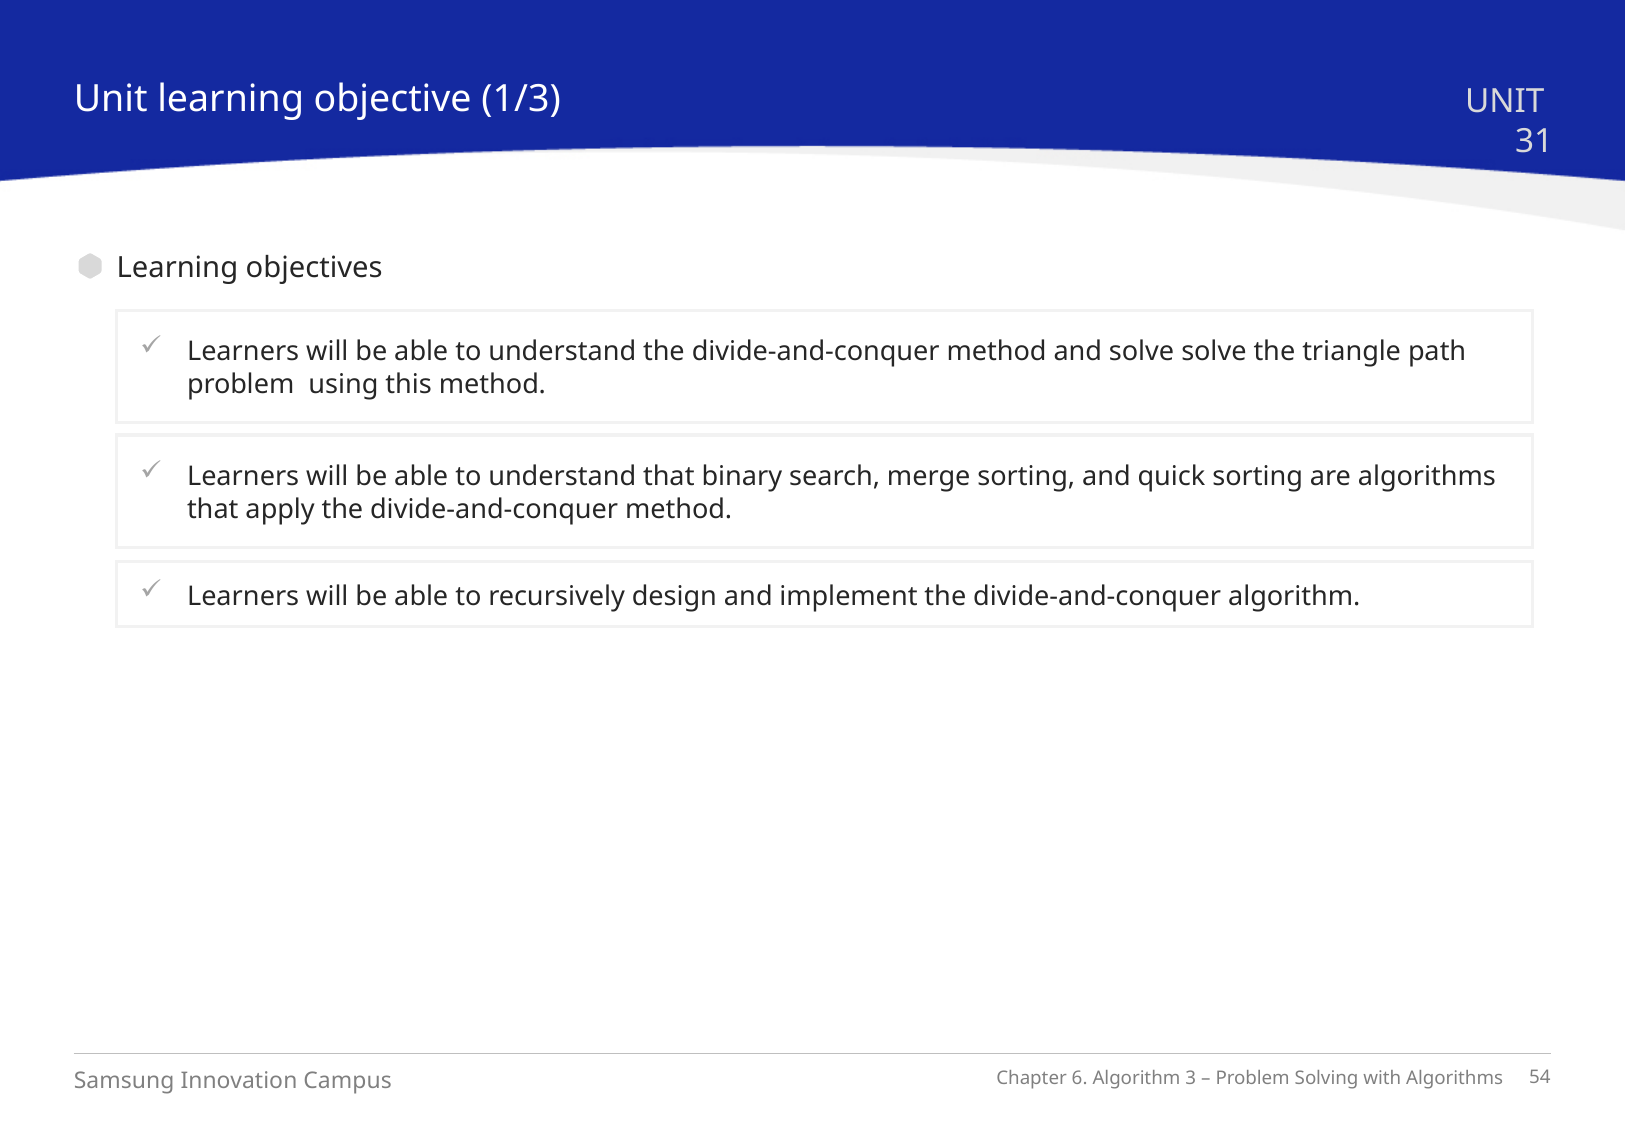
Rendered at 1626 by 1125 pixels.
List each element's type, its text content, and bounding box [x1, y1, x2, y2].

text_box Learners will be able to understand the divide-and-conquer method and solve solve the triangle path problem using this method. [116, 309, 1534, 423]
picture [0, 0, 1625, 1125]
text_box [72, 246, 1533, 286]
text_box Unit learning objective (1/3) [73, 73, 1515, 119]
text_box Learners will be able to recursively design and implement the divide-and-conquer algorithm. [116, 561, 1534, 628]
text_box UNIT 31 [1422, 78, 1554, 159]
text_box Learners will be able to understand that binary search, merge sorting, and quick sorting are algorithms that apply the divide-and-conquer method. [116, 434, 1534, 548]
